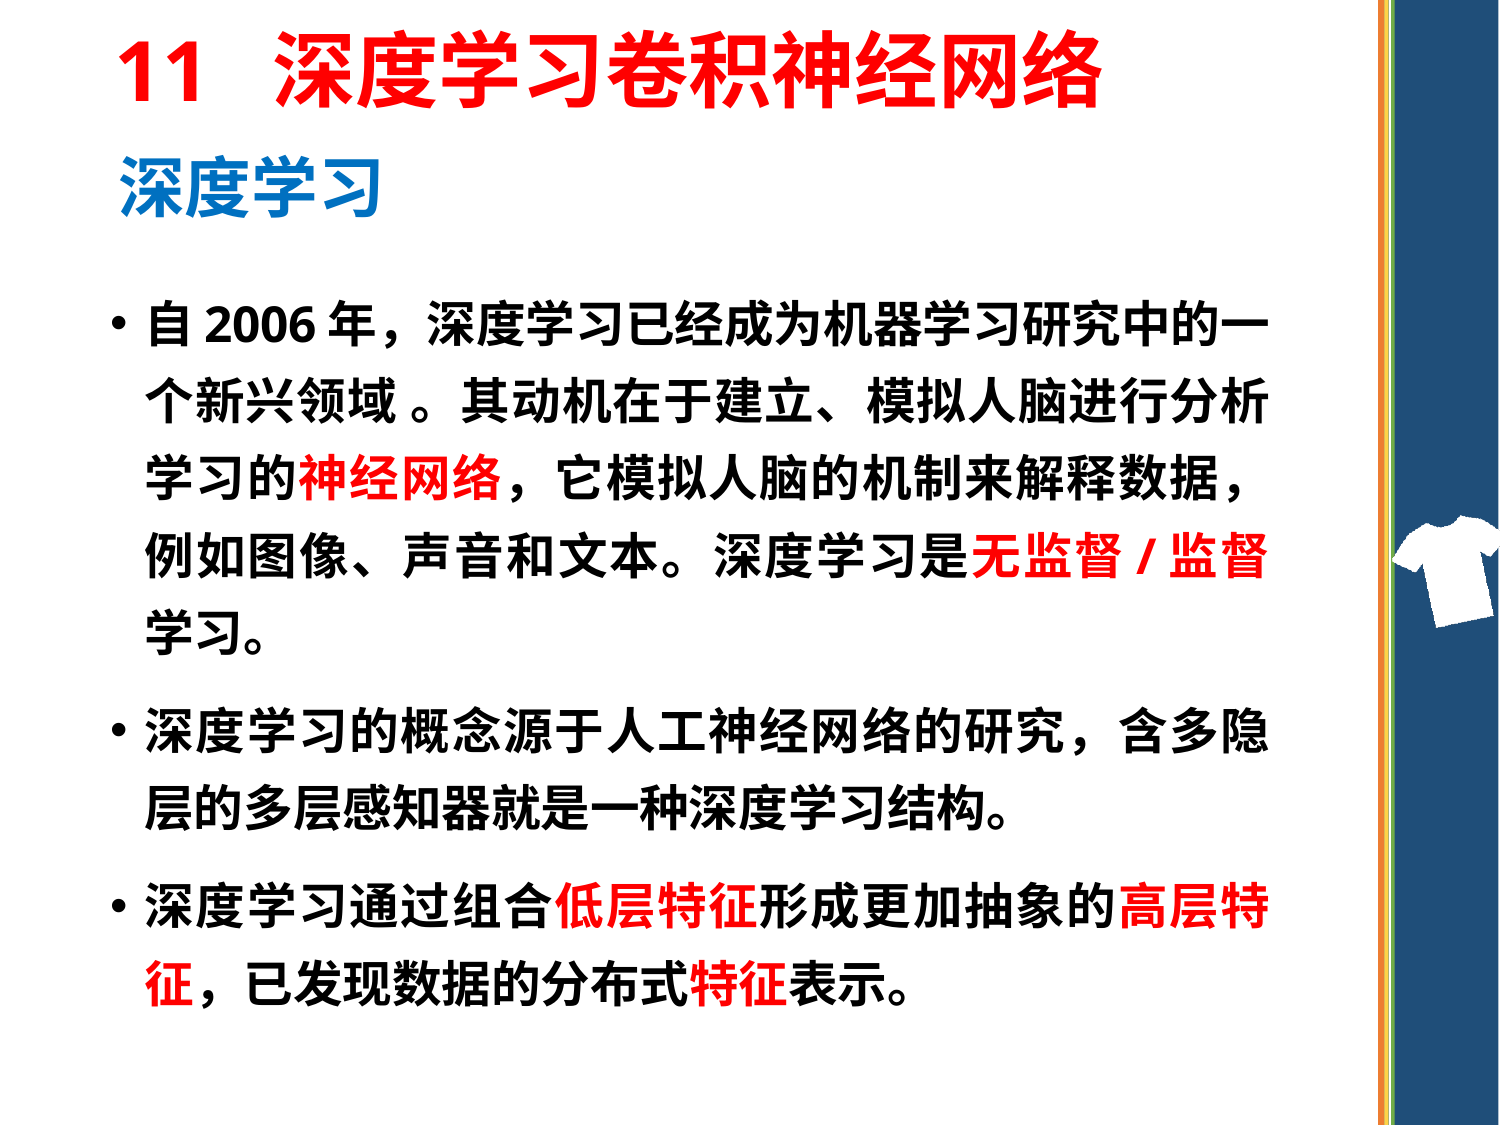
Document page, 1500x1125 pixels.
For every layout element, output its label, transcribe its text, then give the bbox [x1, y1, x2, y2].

text_box 11 深度学习卷积神经网络 [99, 0, 1165, 150]
list 自2006年，深度学习已经成为机器学习研究中的一个新兴领域 。其动机在于建立、模拟人脑进行分析学习的神经网络，它模拟人脑的机制来解释数据，例如图像、声音和文本。深度学习是无监督/监督学习。 深度学习的概念源于人工神经网络的研究，含多隐层的多层感知器就是一种深度学习结构。 深度学习通过组合低层特征形成更加抽象的高层特征，已发现数据的分布式特征表示。 [95, 267, 1286, 1026]
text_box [1378, 0, 1500, 1125]
title 深度学习 [103, 135, 1281, 247]
